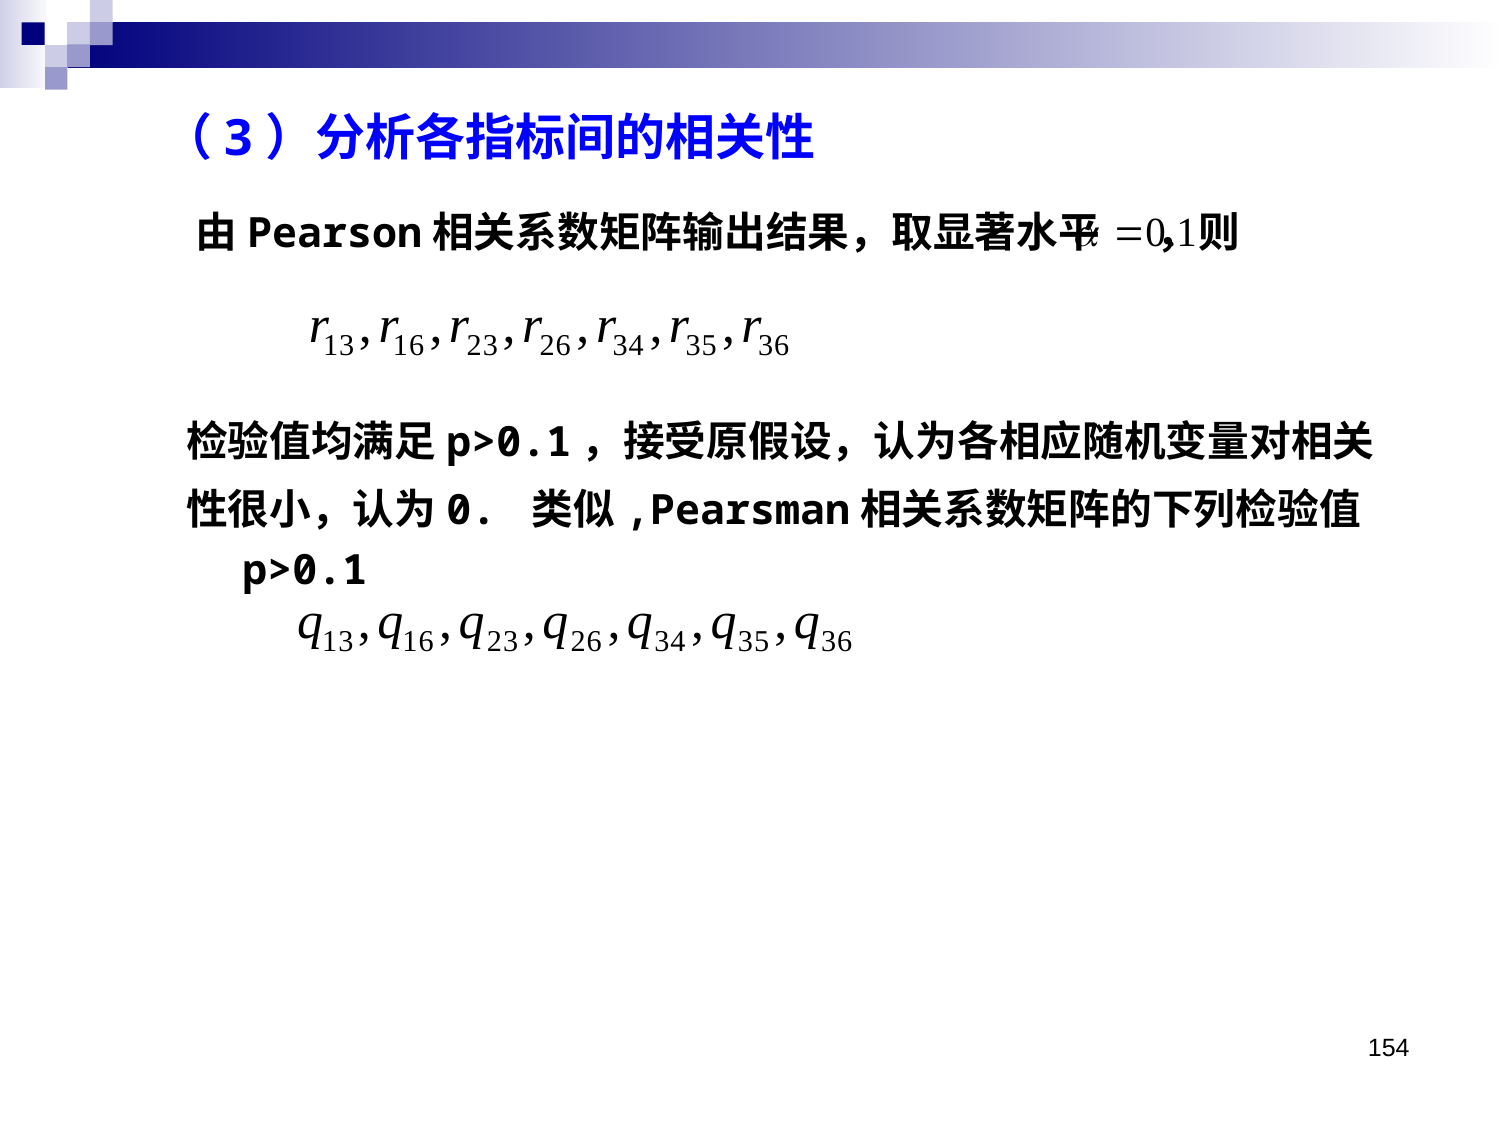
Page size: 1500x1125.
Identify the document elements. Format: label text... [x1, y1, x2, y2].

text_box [289, 586, 861, 665]
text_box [301, 290, 798, 369]
slide_number 154 [1074, 1024, 1426, 1103]
text_box 检验值均满足p>0.1，接受原假设，认为各相应随机变量对相关 性很小，认为0. 类似,Pearsman相关系数矩阵的下列检验值p>0.1 [171, 397, 1412, 601]
text_box 由Pearson相关系数矩阵输出结果，取显著水平 ，则 [180, 208, 1369, 263]
title （3）分析各指标间的相关性 [147, 77, 854, 192]
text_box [1068, 207, 1199, 257]
